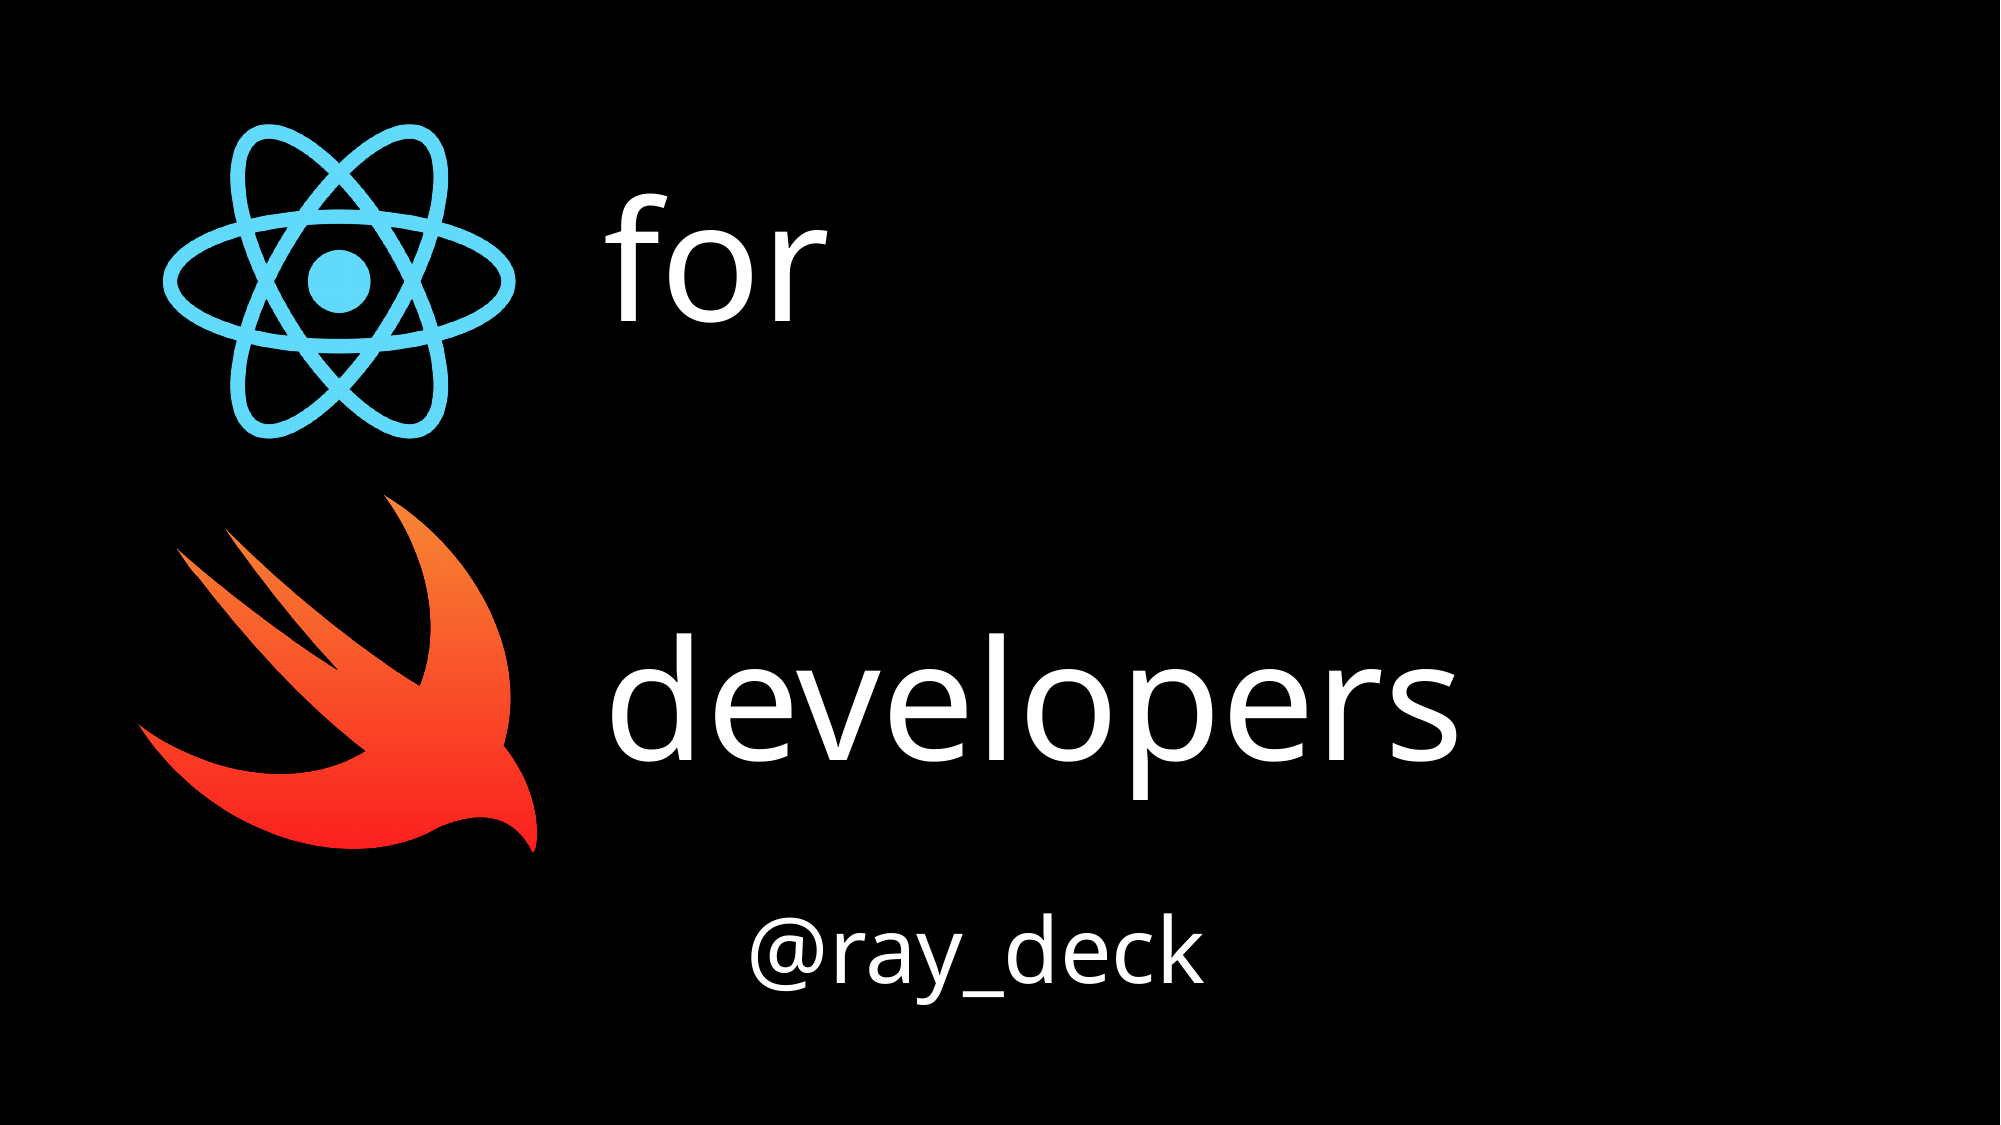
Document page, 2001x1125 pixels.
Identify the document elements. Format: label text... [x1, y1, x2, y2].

picture [137, 86, 541, 489]
picture [137, 494, 541, 857]
title for developers [588, 164, 1782, 805]
subtitle @ray_deck [226, 896, 1727, 1125]
